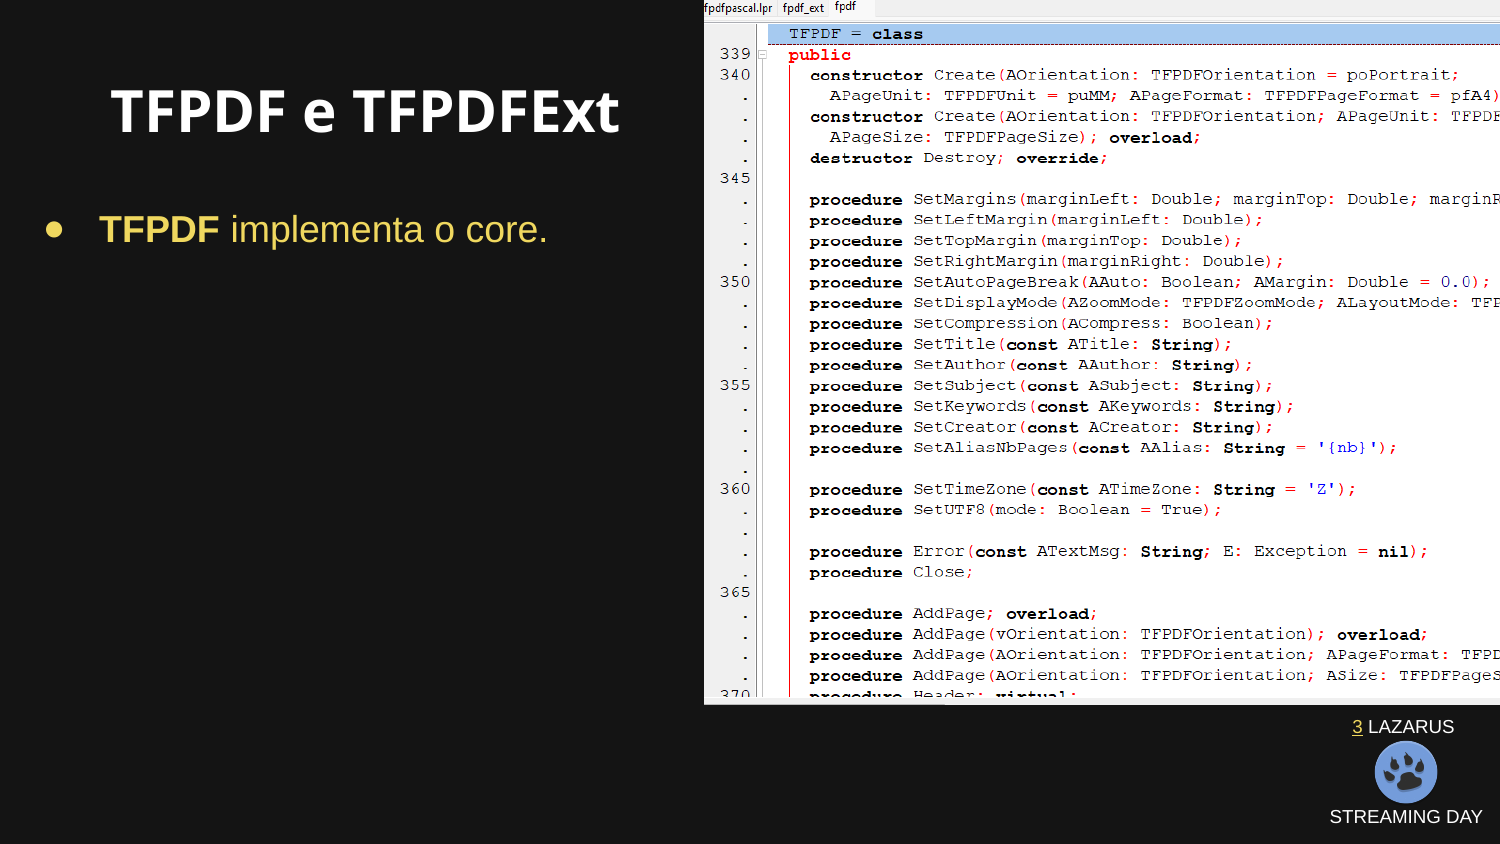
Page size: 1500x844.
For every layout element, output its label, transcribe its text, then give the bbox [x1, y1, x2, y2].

picture [704, 0, 1500, 705]
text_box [1312, 712, 1500, 844]
title TFPDF e TFPDFExt [15, 59, 637, 152]
text_box TFPDF implementa o core. [9, 188, 572, 272]
